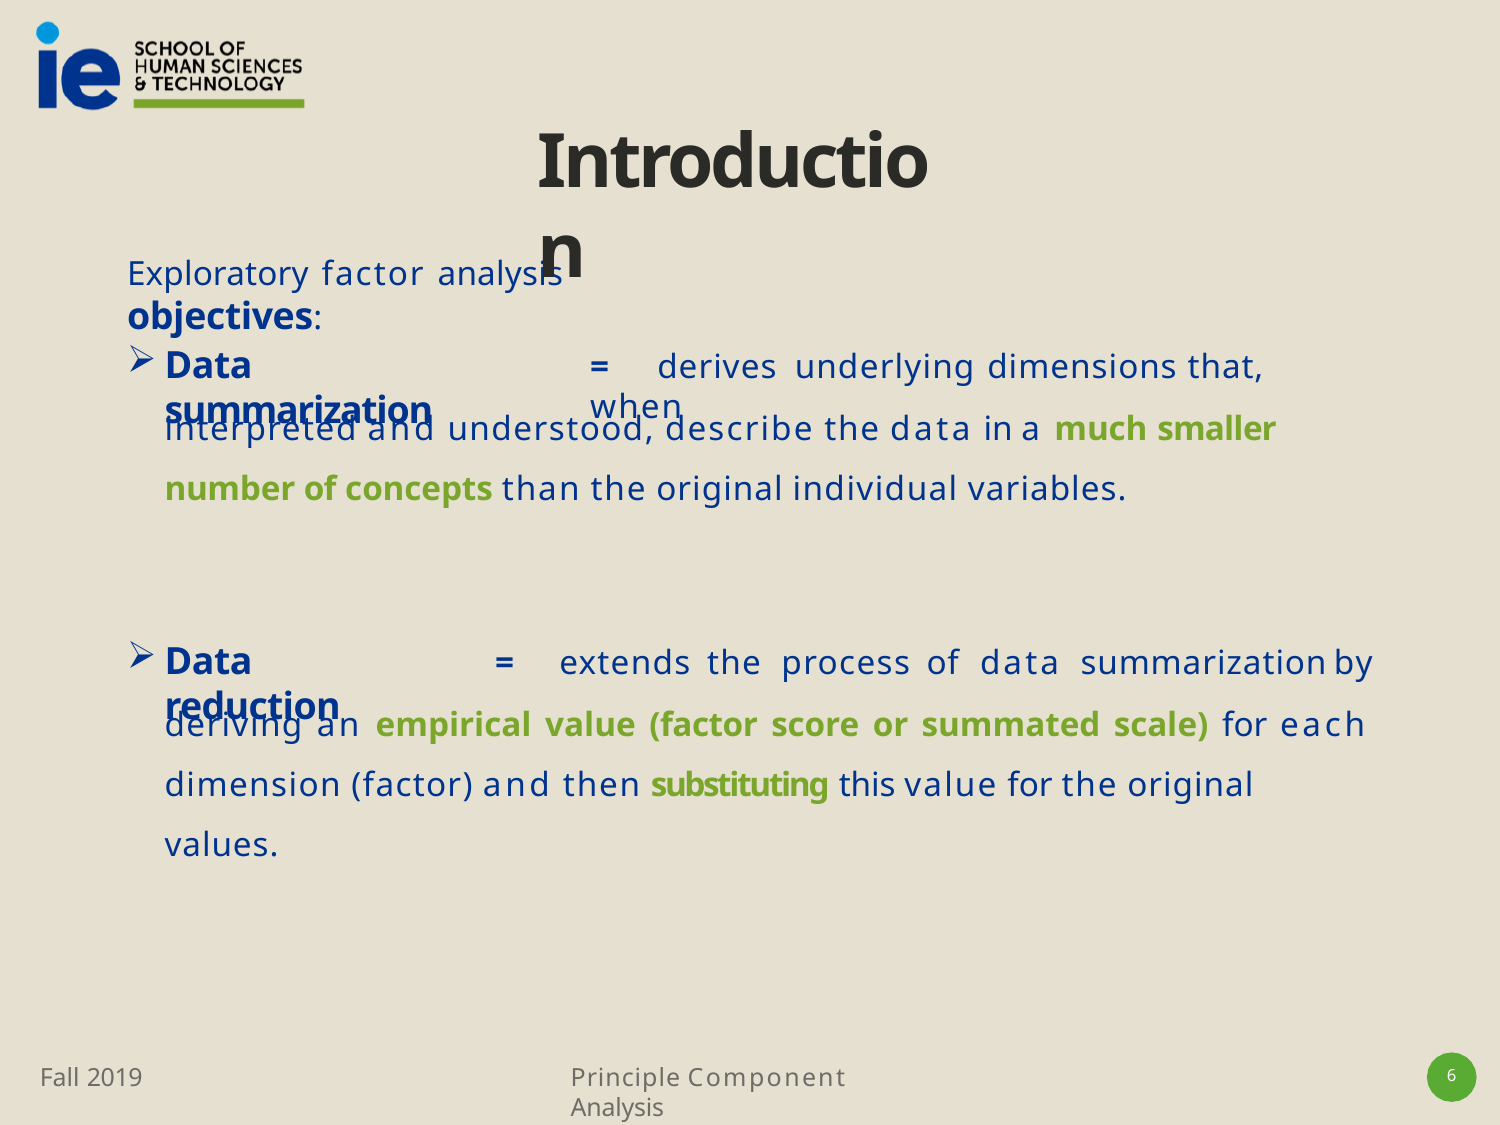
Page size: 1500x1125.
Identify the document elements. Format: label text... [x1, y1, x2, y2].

title Introduction [535, 110, 977, 301]
text_box Data reduction [125, 635, 451, 728]
text_box = derives underlying dimensions that, when [587, 342, 1375, 384]
text_box = extends the process of data summarization by [493, 639, 1375, 681]
text_box Exploratory factor analysis objectives: [125, 250, 755, 338]
picture [17, 17, 329, 117]
text_box interpreted and understood, describe the data in a much smaller number of concepts than the original individual variables. [162, 384, 1375, 507]
slide_number 6 [1436, 1063, 1468, 1125]
footer Fall 2019 [37, 1059, 144, 1125]
text_box Data summarization [125, 338, 543, 431]
text_box Principle Component Analysis [568, 1059, 932, 1122]
text_box deriving an empirical value (factor score or summated scale) for each dimension (factor) and then substituting this value for the original values. [162, 681, 1375, 863]
